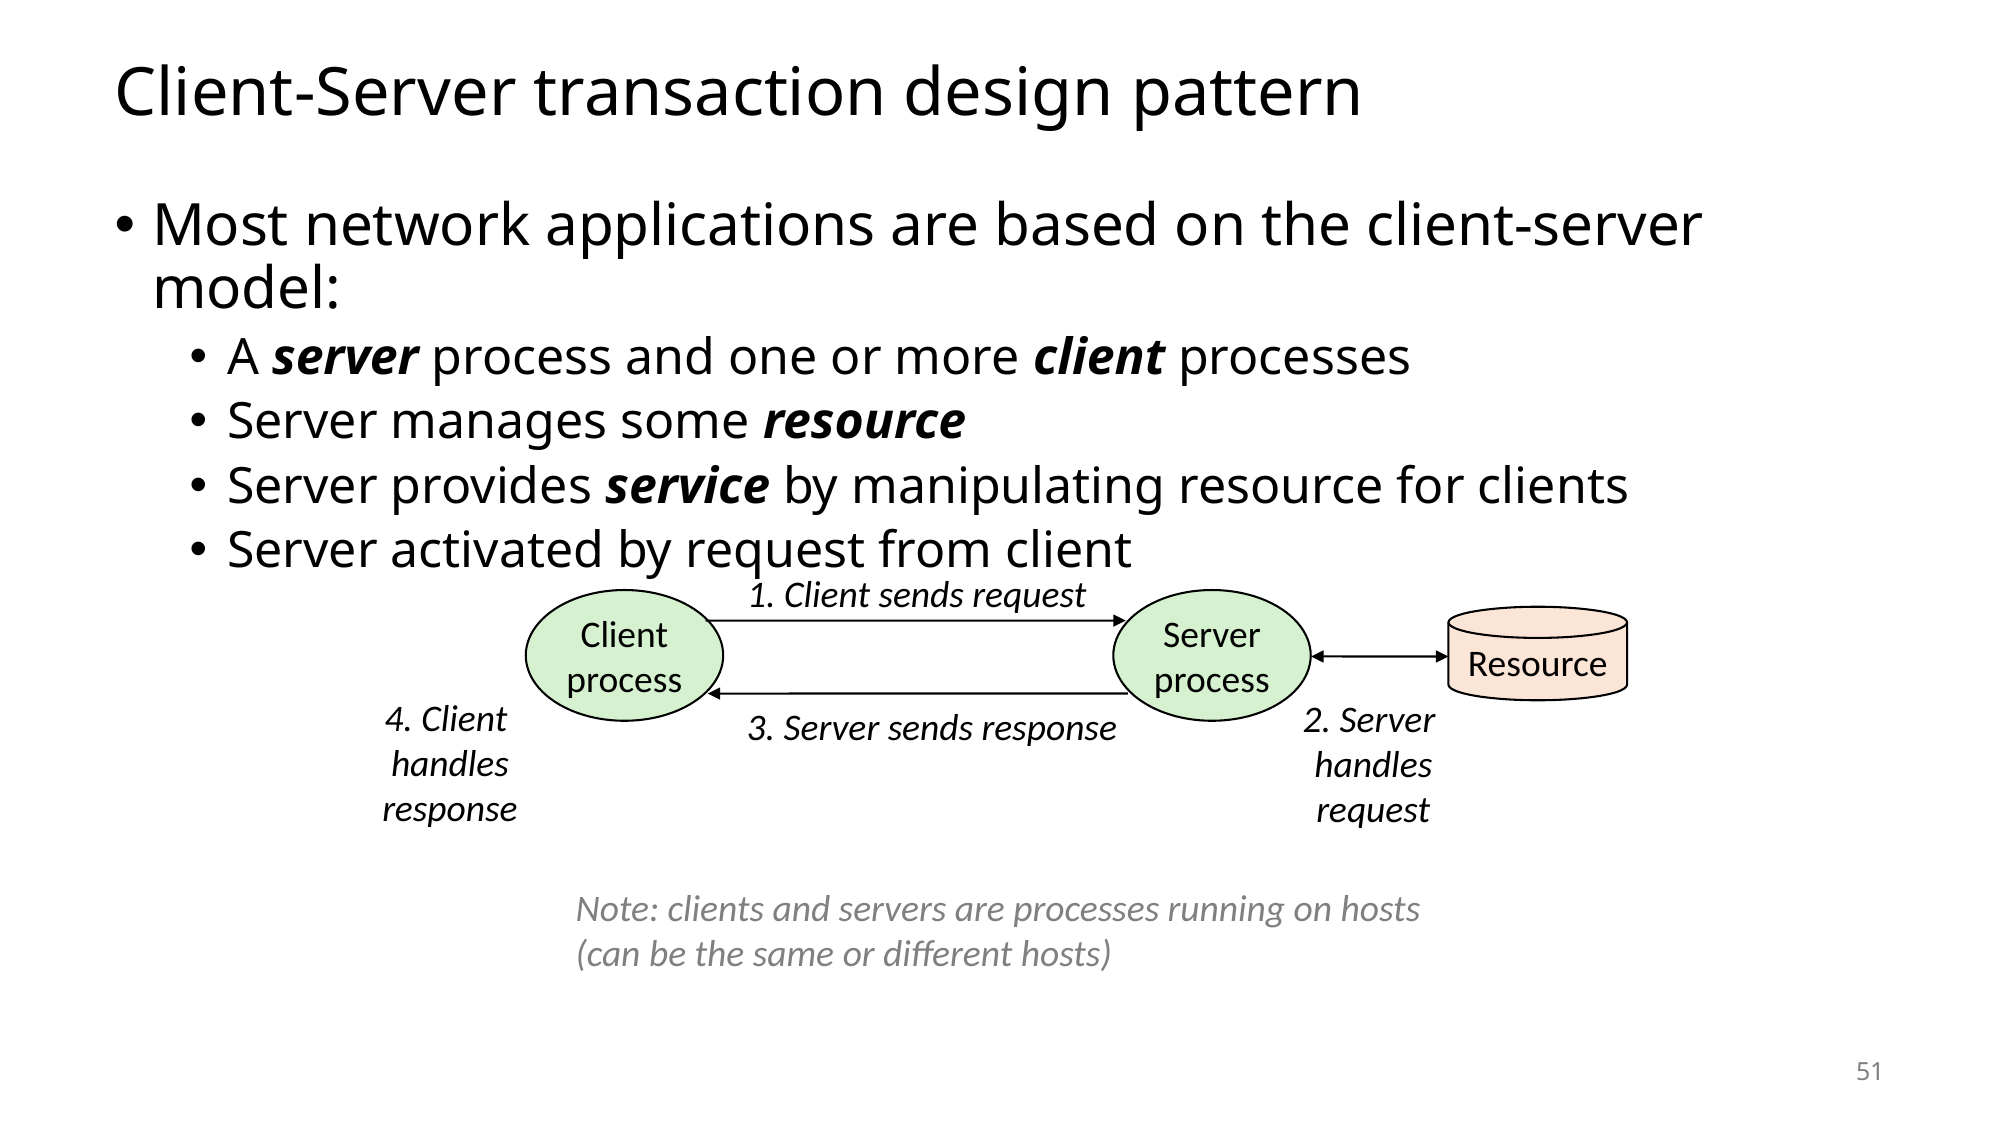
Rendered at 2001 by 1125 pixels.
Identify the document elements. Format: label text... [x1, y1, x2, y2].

text_box Server process [1113, 590, 1311, 721]
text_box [1284, 656, 1462, 839]
text_box Client process [525, 590, 724, 721]
title Client-Server transaction design pattern [99, 37, 1900, 150]
text_box Resource [1448, 606, 1628, 701]
text_box 4. Client handles response [367, 686, 533, 837]
list Most network applications are based on the client-server model: A server process and one or more client processes Server manages some resource Server provides service by manipulating resource for clients Server activated by request from client [99, 187, 1900, 1013]
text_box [705, 562, 1126, 624]
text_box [707, 693, 1140, 757]
slide_number 51 [1749, 1042, 1900, 1103]
text_box Note: clients and servers are processes running on hosts (can be the same or different hosts) [560, 876, 1477, 981]
